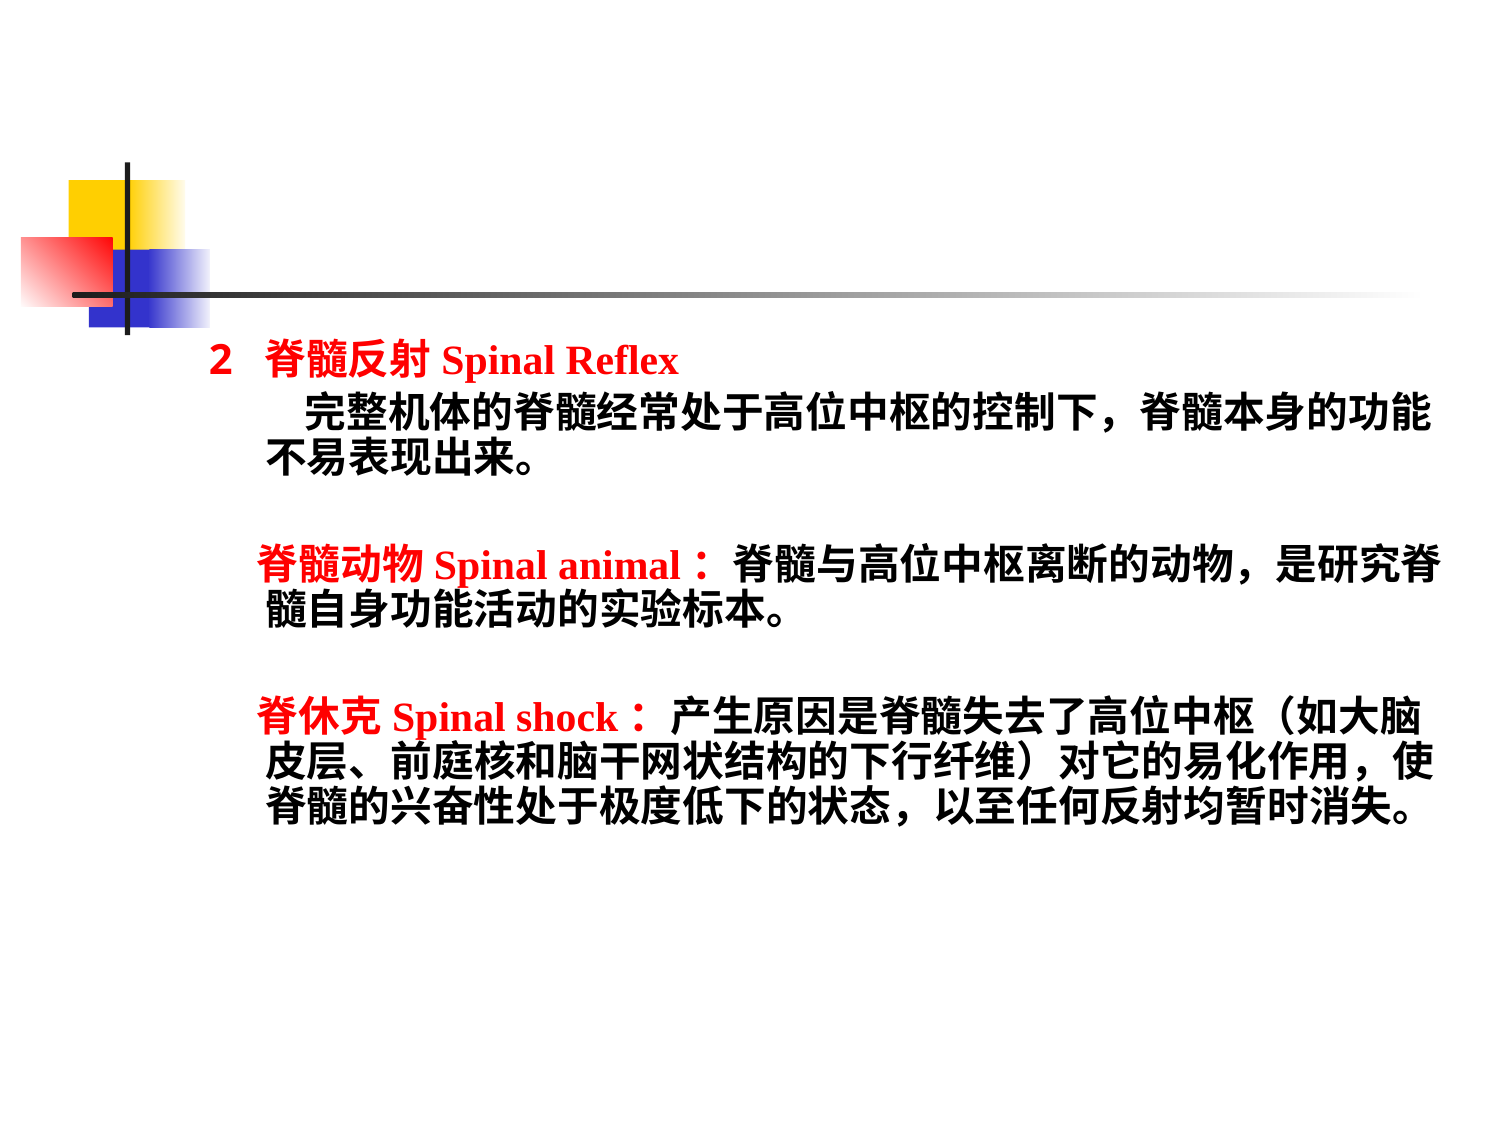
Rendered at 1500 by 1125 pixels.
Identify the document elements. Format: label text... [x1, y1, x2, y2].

list 2 脊髓反射Spinal Reflex 完整机体的脊髓经常处于高位中枢的控制下，脊髓本身的功能不易表现出来。 脊髓动物Spinal animal：脊髓与高位中枢离断的动物，是研究脊髓自身功能活动的实验标本。 脊休克Spinal shock：产生原因是脊髓失去了高位中枢（如大脑皮层、前庭核和脑干网状结构的下行纤维）对它的易化作用，使脊髓的兴奋性处于极度低下的状态，以至任何反射均暂时消失。 [193, 330, 1470, 1007]
